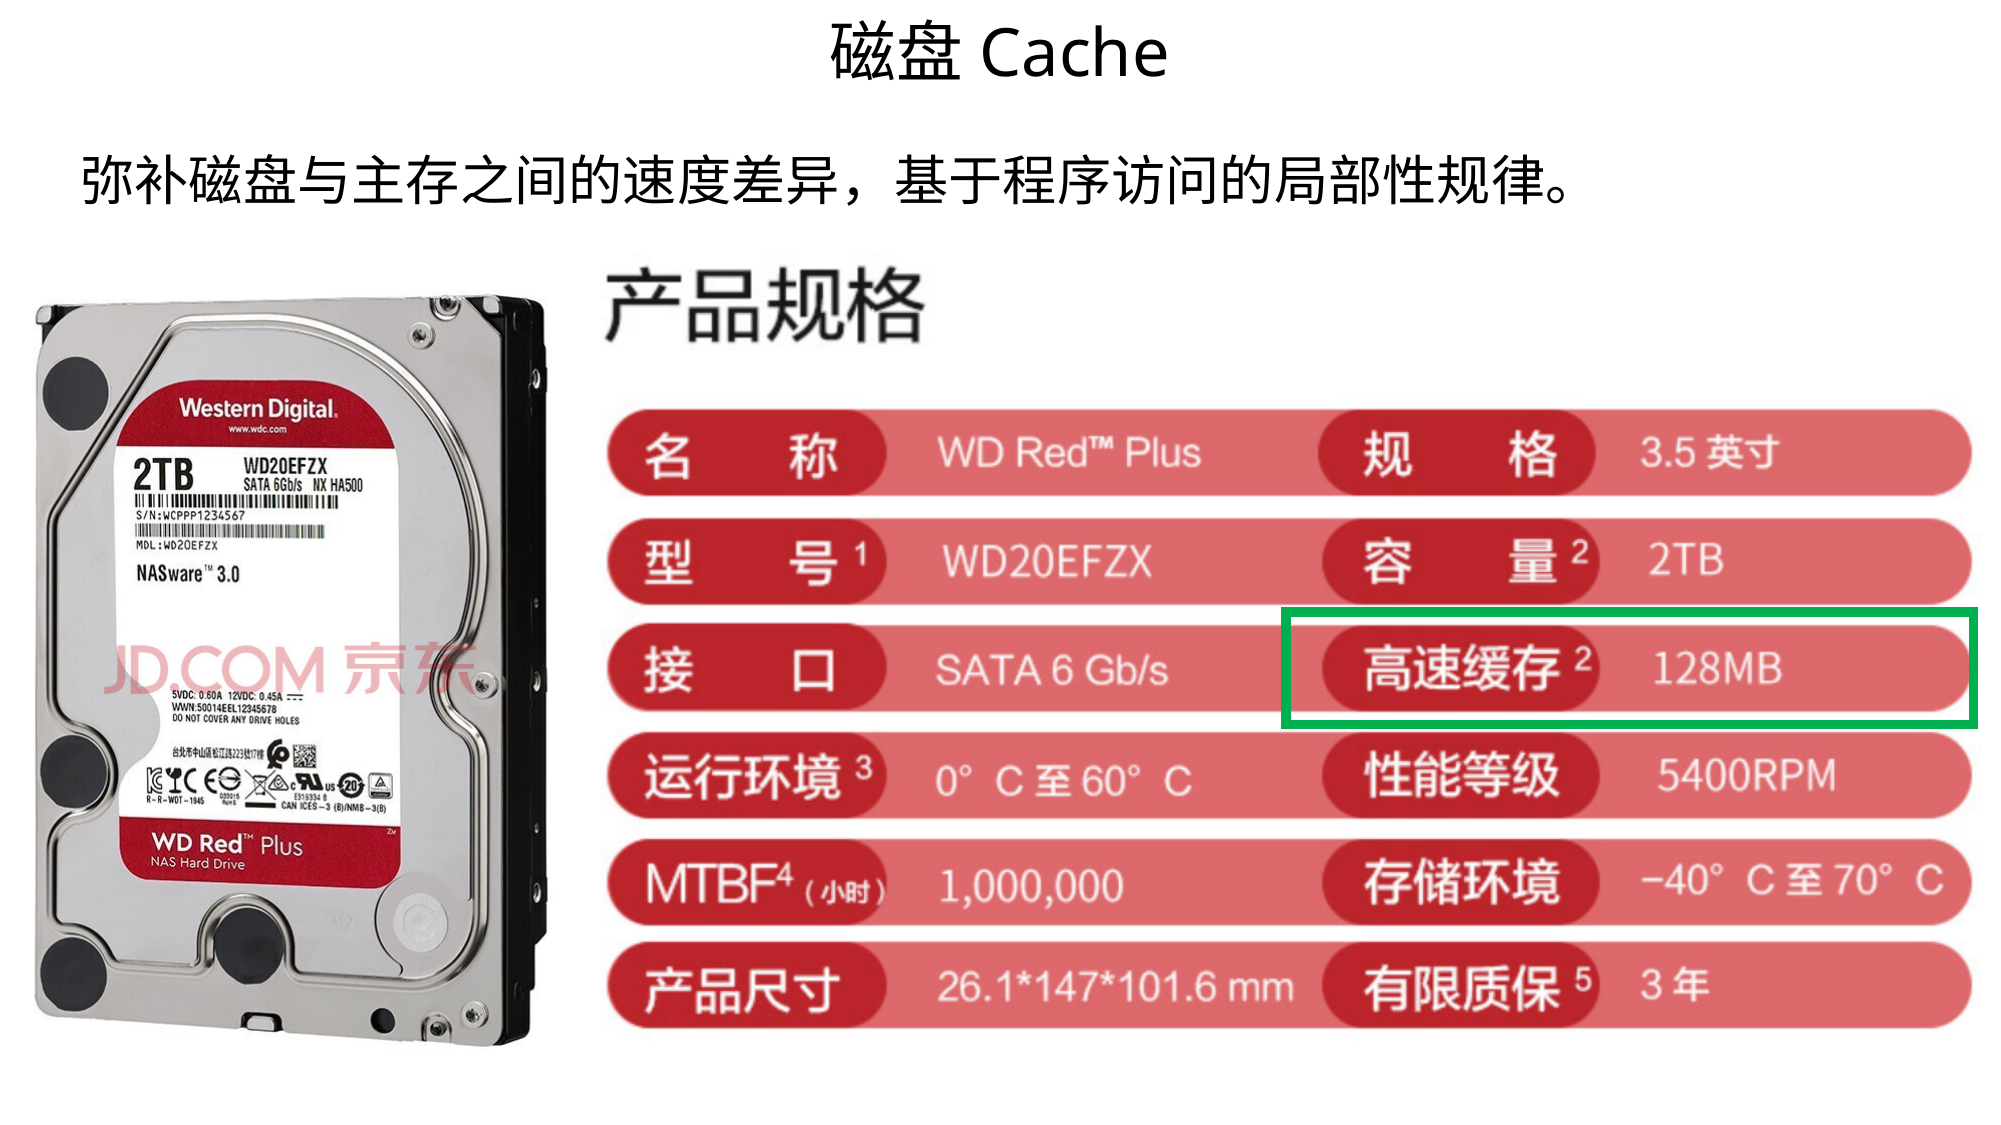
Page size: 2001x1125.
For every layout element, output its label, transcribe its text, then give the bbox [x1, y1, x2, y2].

text_box 磁盘Cache [595, 2, 1405, 97]
picture [21, 250, 2000, 1070]
text_box 弥补磁盘与主存之间的速度差异，基于程序访问的局部性规律。 [65, 128, 1974, 219]
